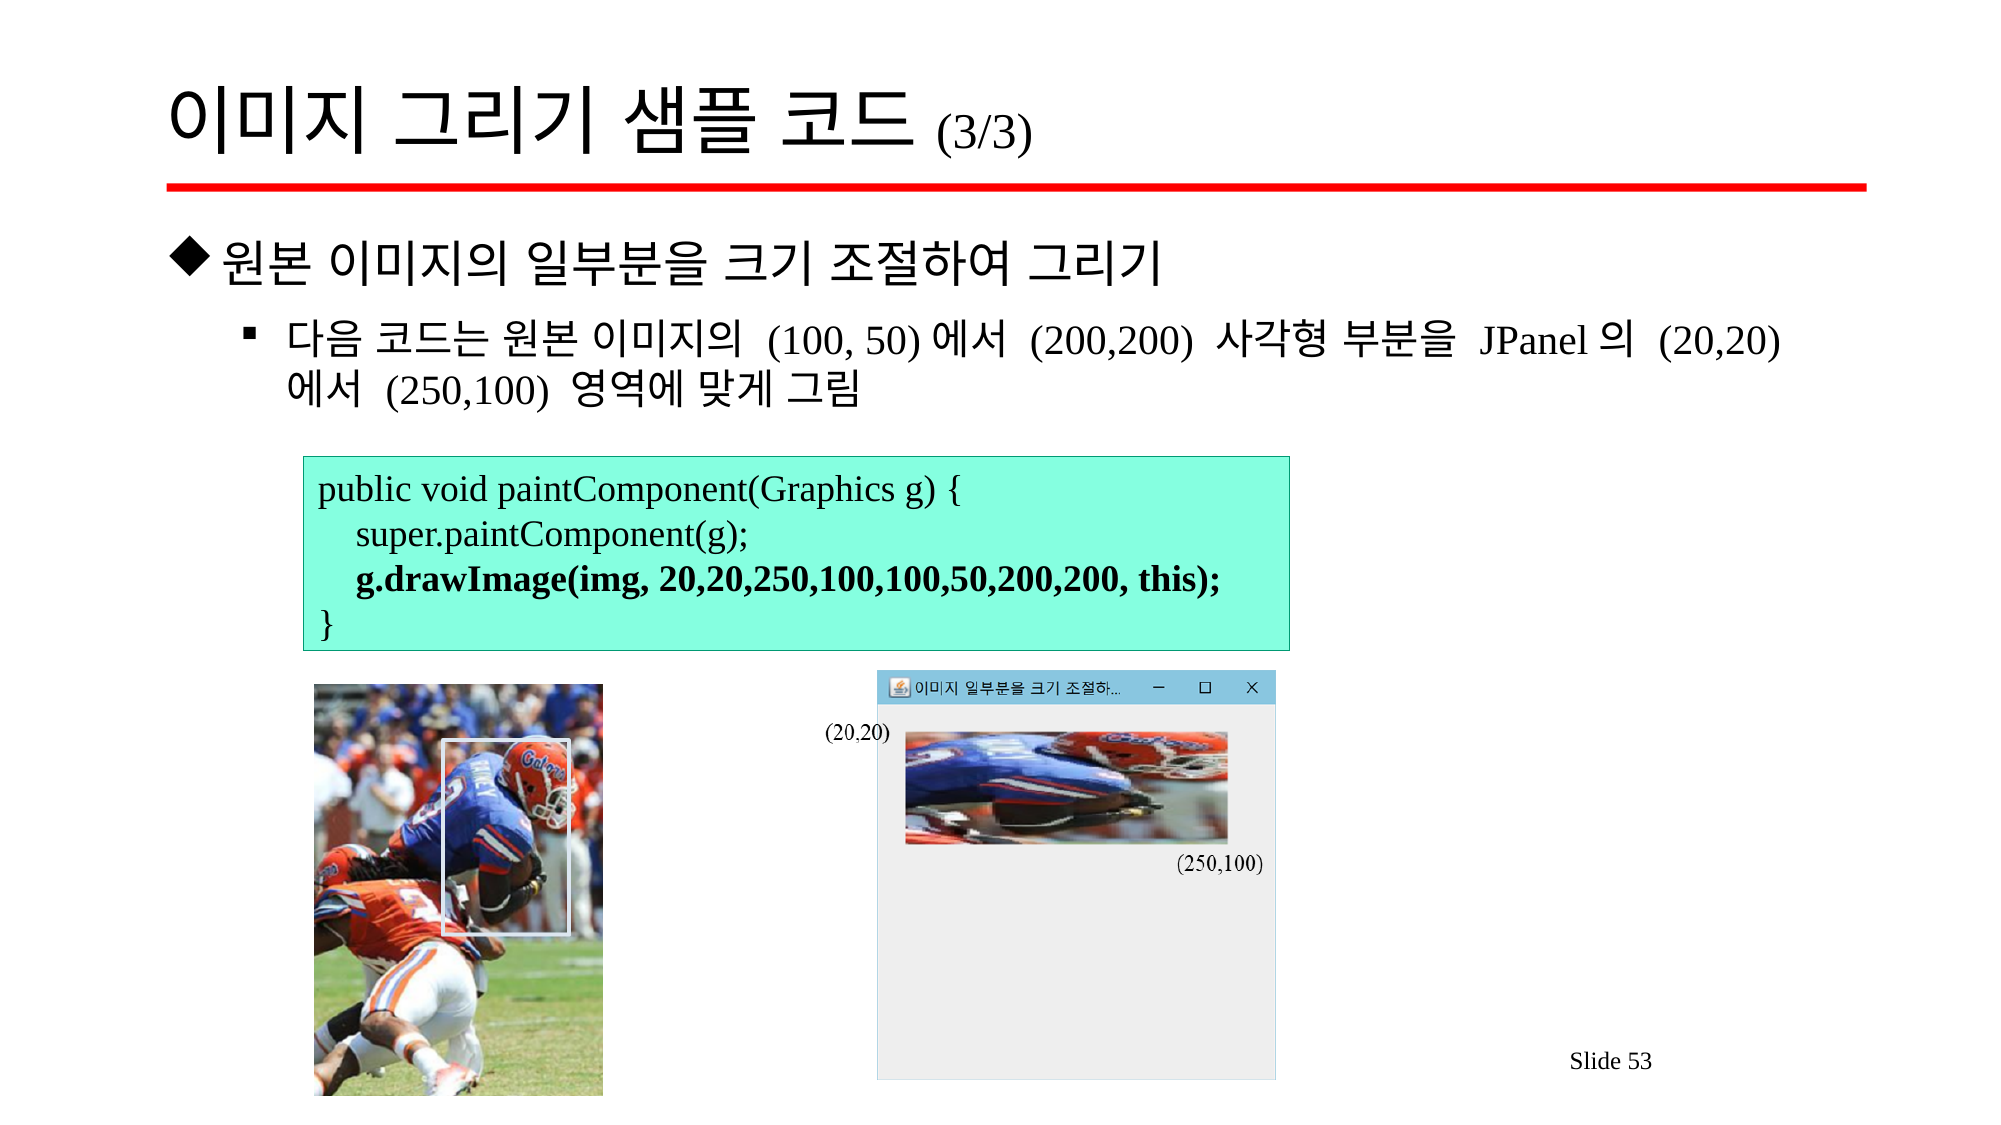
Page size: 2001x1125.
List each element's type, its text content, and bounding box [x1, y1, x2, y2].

picture [810, 670, 1285, 1080]
picture [314, 684, 603, 1096]
title 이미지 그리기 샘플 코드(3/3) [150, 50, 1850, 188]
text_box public void paintComponent(Graphics g) { super.paintComponent(g); g.drawImage(img, 20,20,250,100,100,50,200,200, this); } [303, 456, 1290, 651]
list 원본 이미지의 일부분을 크기 조절하여 그리기 다음 코드는 원본 이미지의 (100, 50)에서 (200,200) 사각형 부분을 JPanel의 (20,20)에서 (250,100) 영역에 맞게 그림 [150, 224, 1850, 1000]
